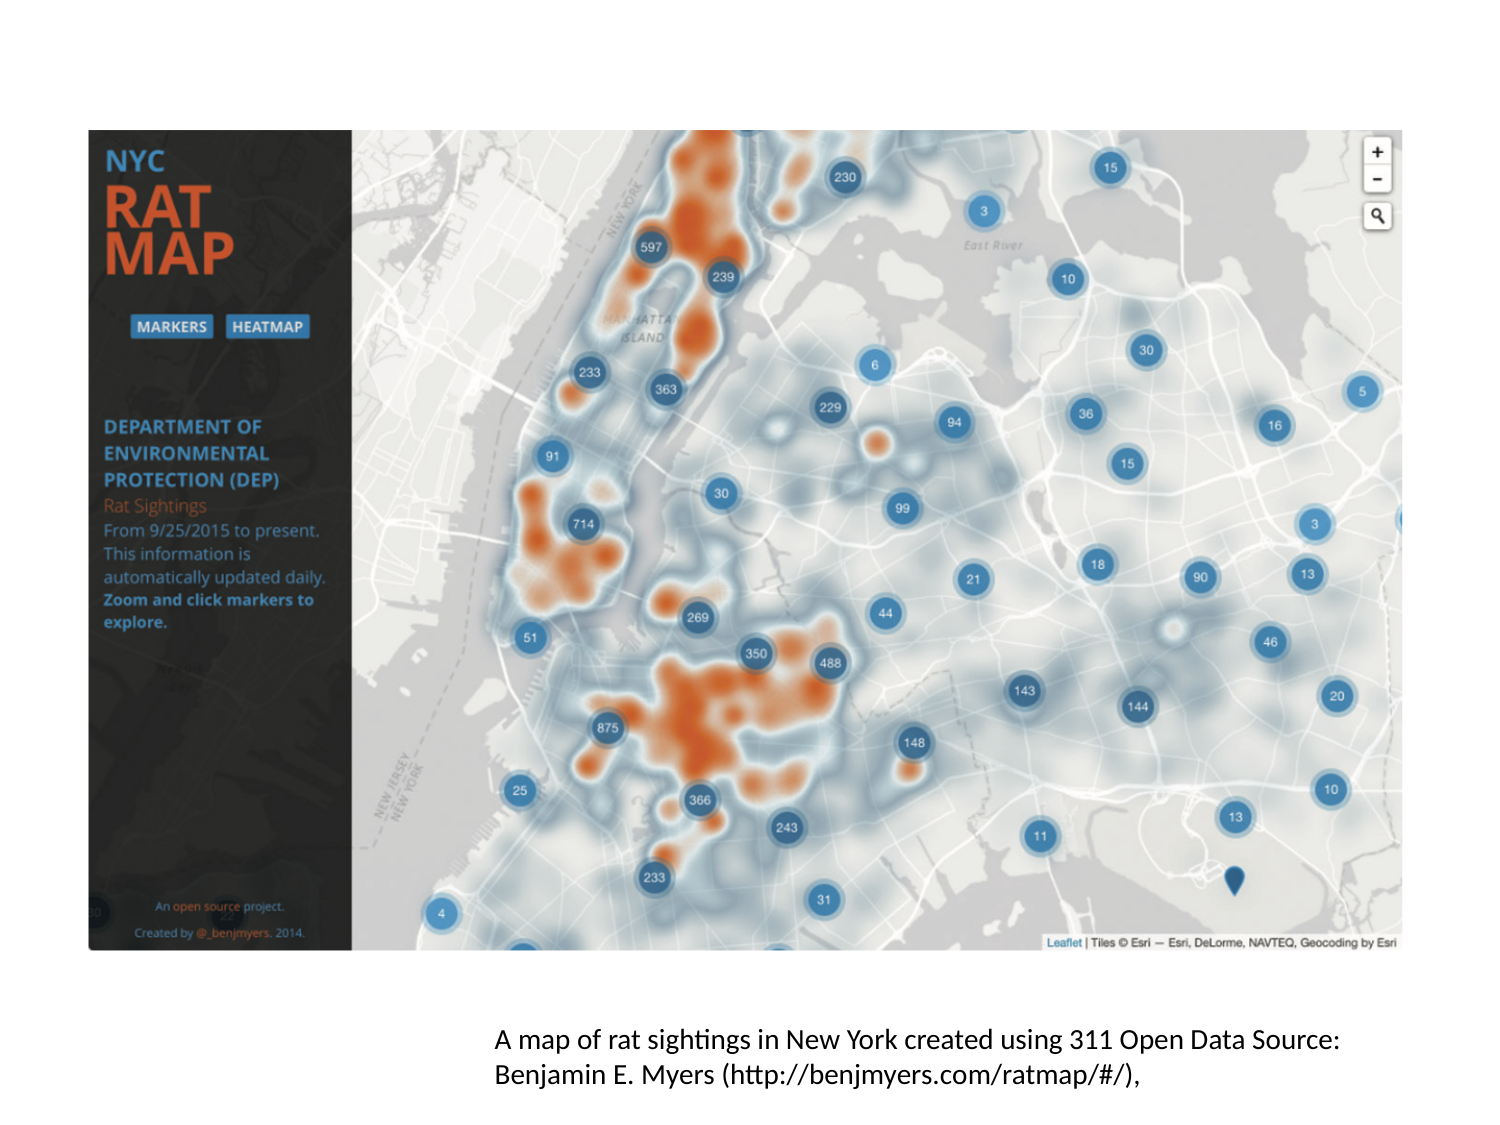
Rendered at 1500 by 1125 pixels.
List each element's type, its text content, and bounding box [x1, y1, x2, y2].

picture [74, 104, 1421, 963]
text_box A map of rat sightings in New York created using 311 Open Data Source: Benjamin E. Myers (http://benjmyers.com/ratmap/#/), [479, 1013, 1402, 1098]
